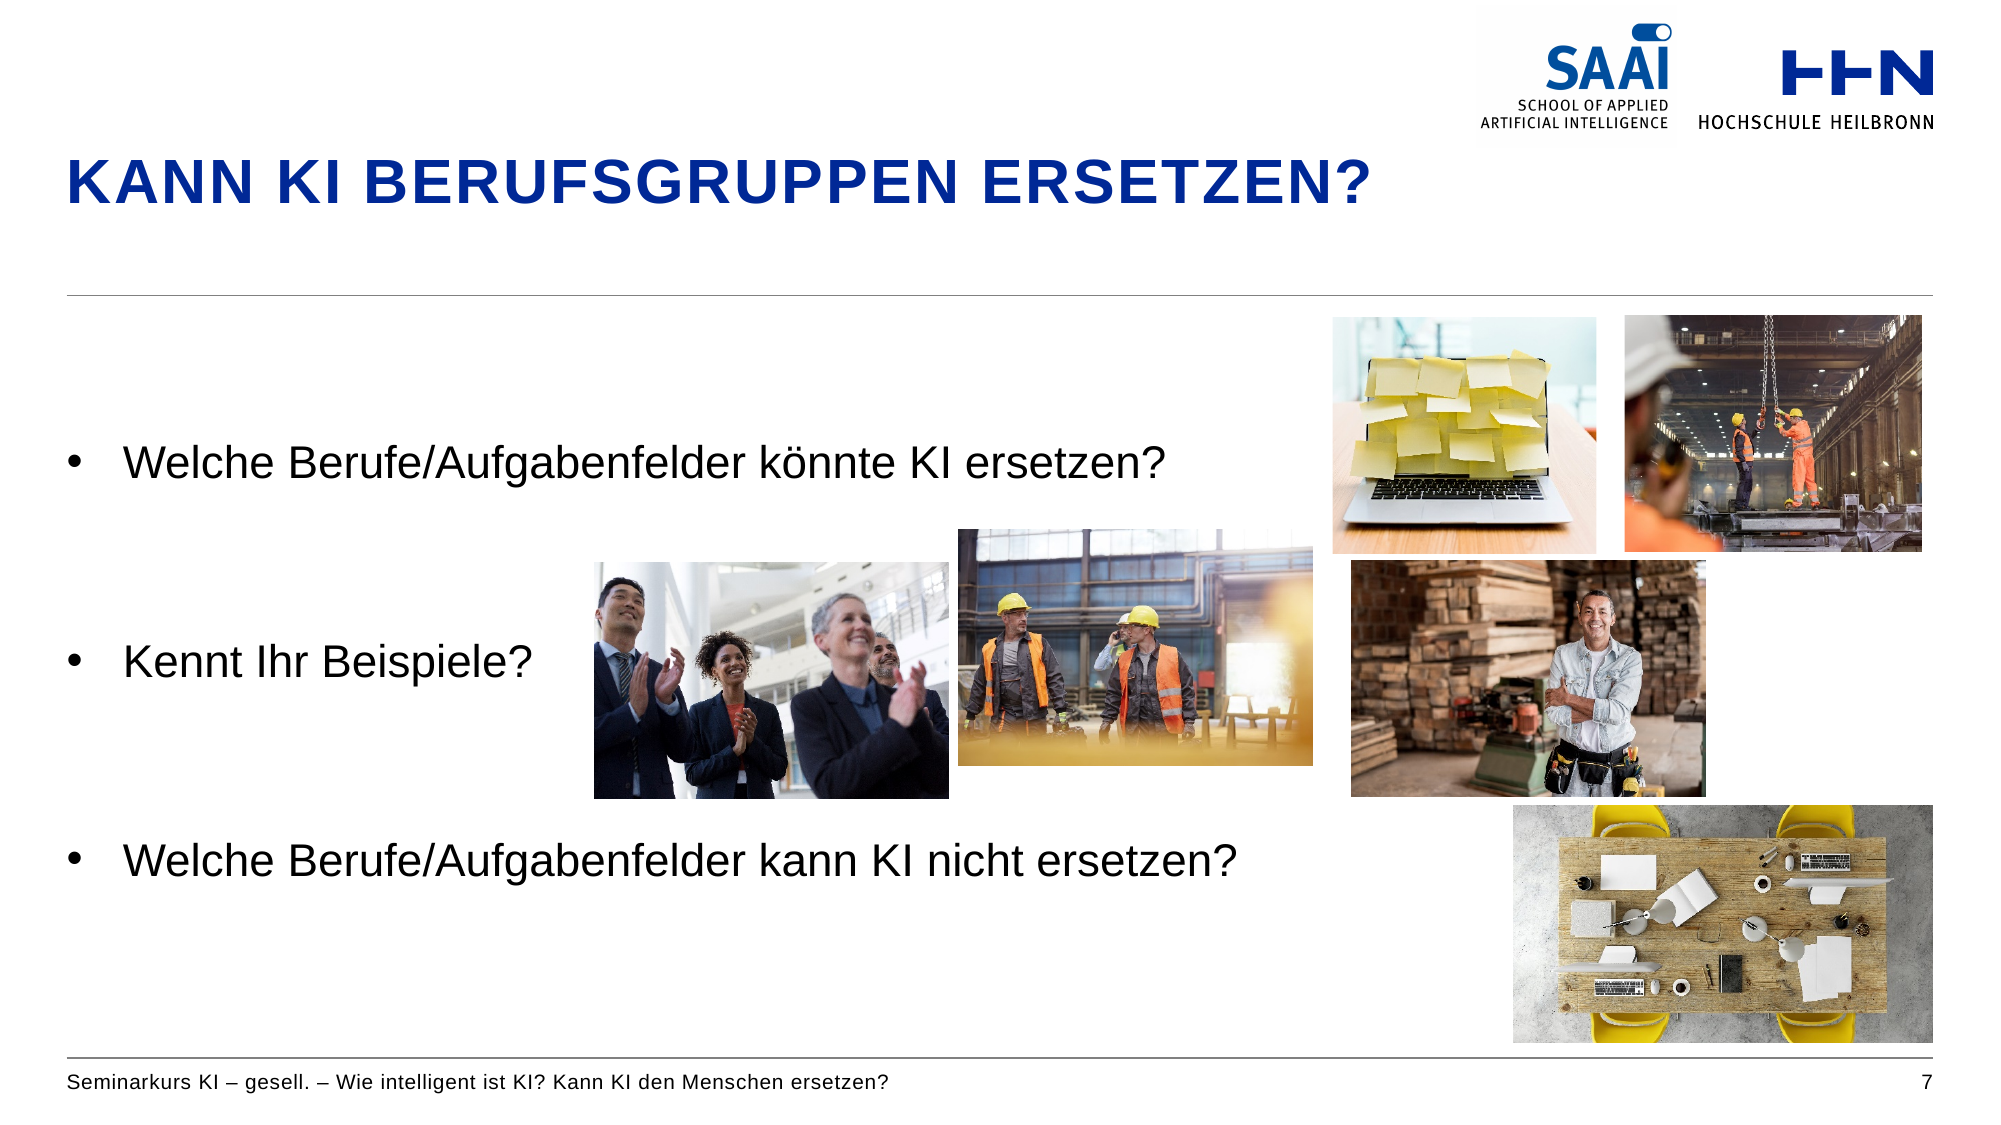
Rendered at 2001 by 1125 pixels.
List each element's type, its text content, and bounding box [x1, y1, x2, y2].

picture [1624, 315, 1922, 552]
picture [958, 529, 1313, 766]
picture [1332, 317, 1597, 554]
list Welche Berufe/Aufgabenfelder könnte KI ersetzen? Kennt Ihr Beispiele? Welche Berufe/Aufgabenfelder kann KI nicht ersetzen? [66, 333, 1933, 1025]
picture [1351, 560, 1706, 797]
slide_number 7 [1621, 1068, 1933, 1105]
title Kann KI Berufsgruppen ersetzen? [66, 147, 1933, 290]
picture [1476, 5, 1677, 147]
footer Seminarkurs KI – gesell. – Wie intelligent ist KI? Kann KI den Menschen ersetzen? [66, 1068, 1277, 1105]
picture [1513, 805, 1933, 1043]
picture [594, 562, 949, 799]
